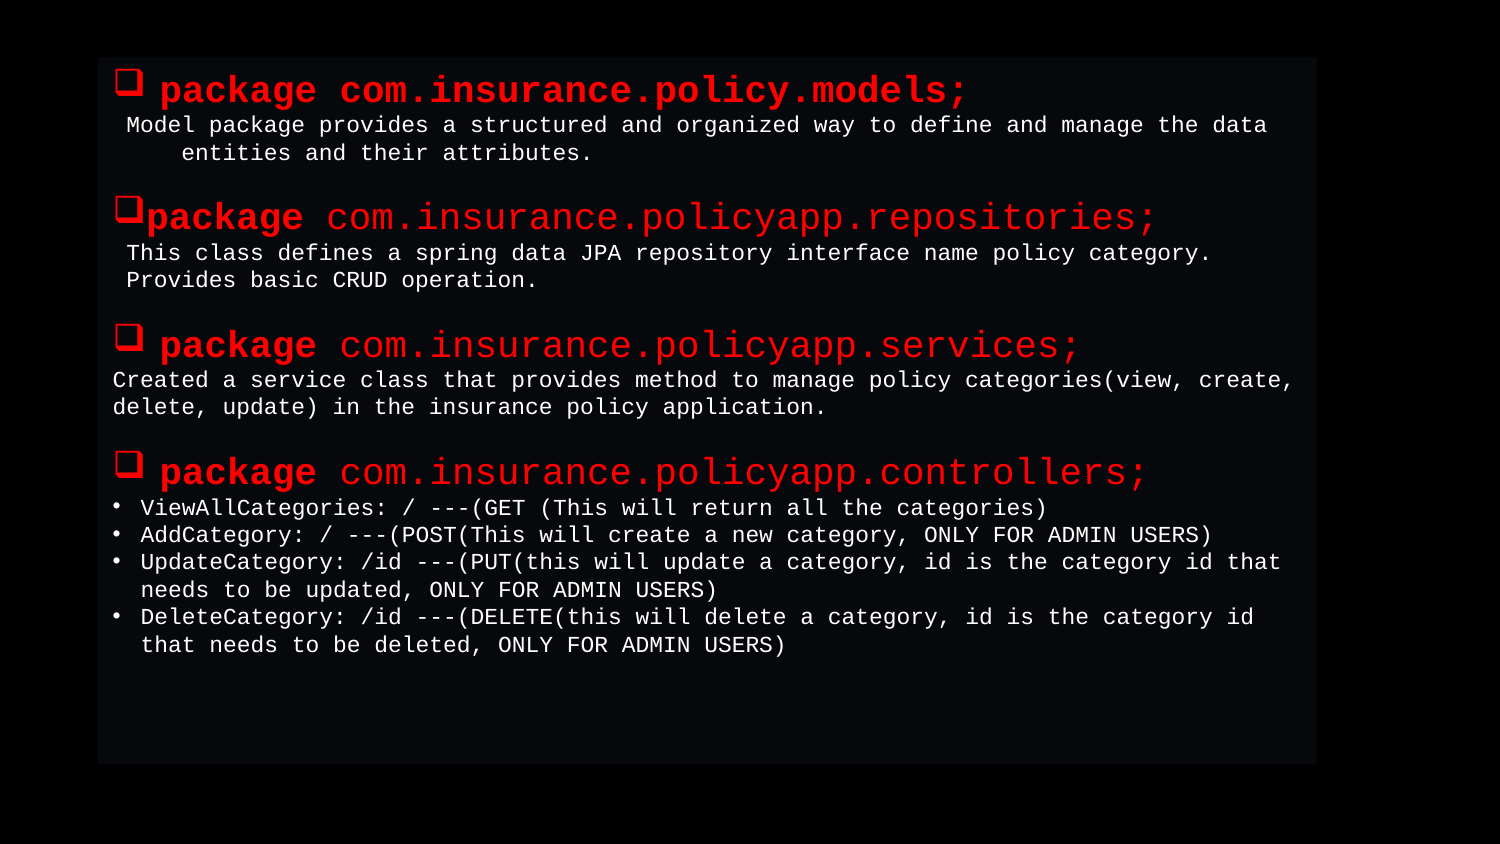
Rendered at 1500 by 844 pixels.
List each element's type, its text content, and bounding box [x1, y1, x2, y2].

text_box package com.insurance.policy.models; Model package provides a structured and organized way to define and manage the data entities and their attributes. package com.insurance.policyapp.repositories; This class defines a spring data JPA repository interface name policy category. Provides basic CRUD operation. package com.insurance.policyapp.services; Created a service class that provides method to manage policy categories(view, create, delete, update) in the insurance policy application. package com.insurance.policyapp.controllers; ViewAllCategories: / ---(GET (This will return all the categories) AddCategory: / ---(POST(This will create a new category, ONLY FOR ADMIN USERS) UpdateCategory: /id ---(PUT(this will update a category, id is the category id that needs to be updated, ONLY FOR ADMIN USERS) DeleteCategory: /id ---(DELETE(this will delete a category, id is the category id that needs to be deleted, ONLY FOR ADMIN USERS) [97, 57, 1317, 764]
